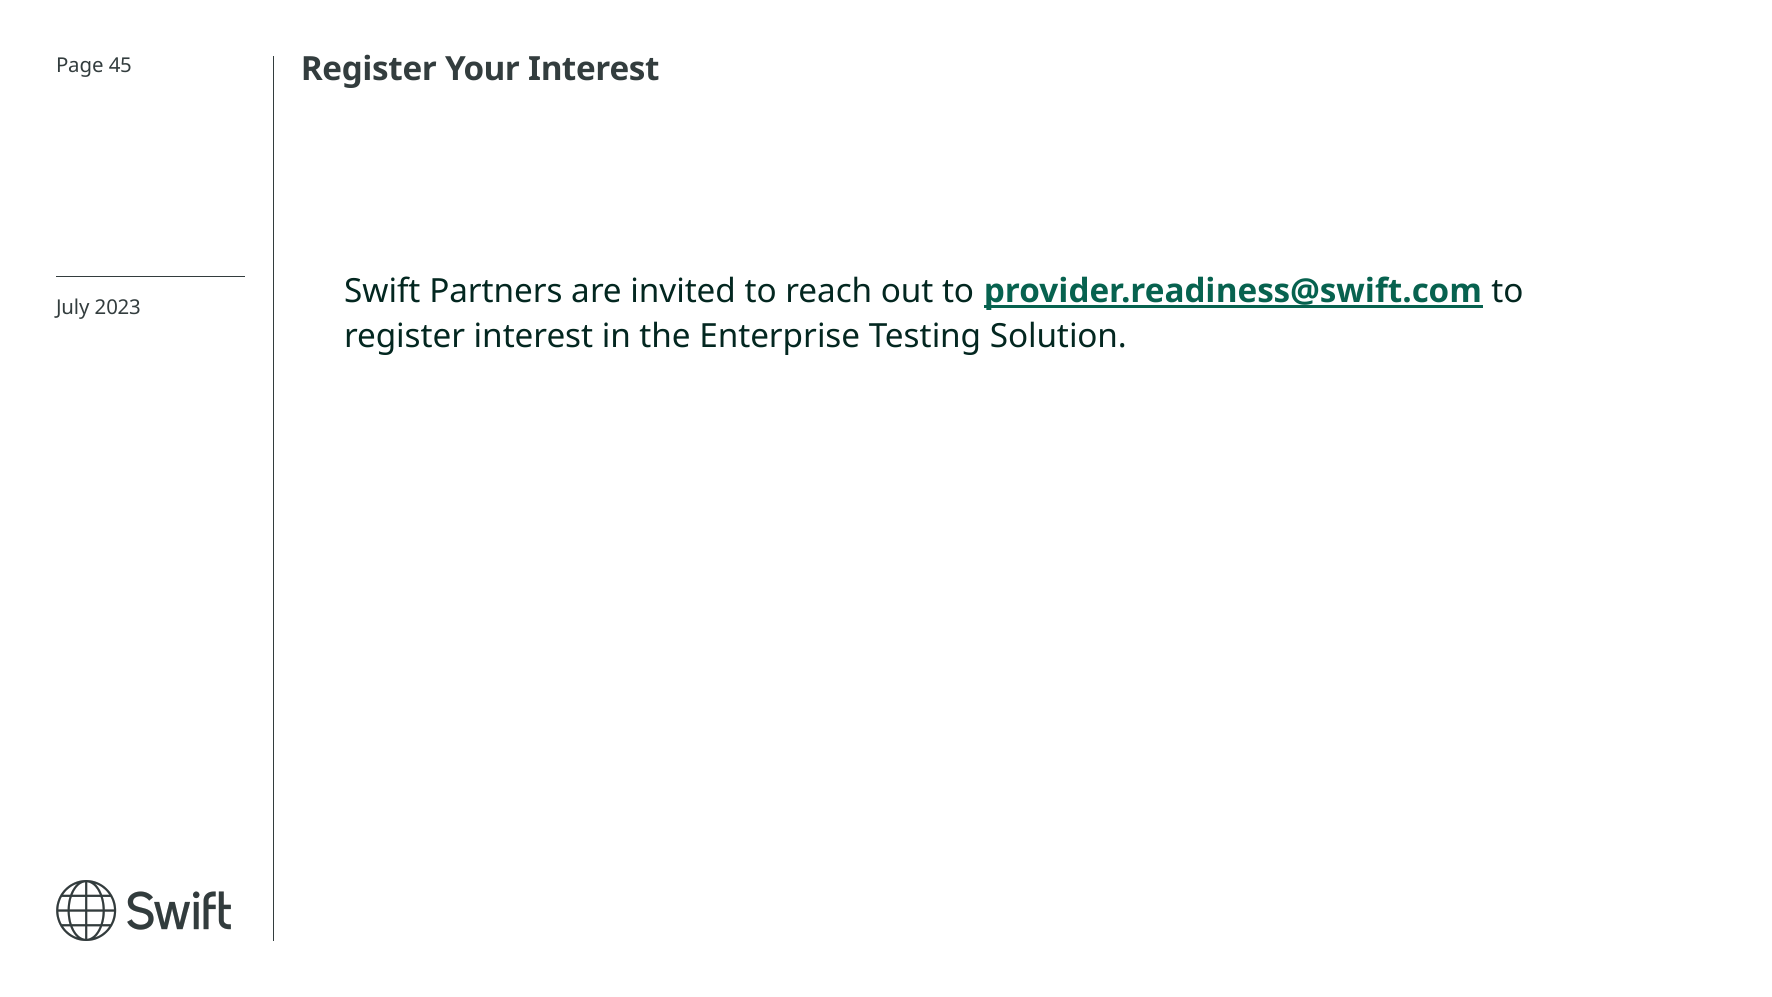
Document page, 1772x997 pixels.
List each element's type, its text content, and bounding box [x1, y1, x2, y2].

text_box Swift Partners are invited to reach out to provider.readiness@swift.com to register interest in the Enterprise Testing Solution. [329, 261, 1641, 362]
picture [56, 880, 231, 941]
list Register Your Interest [300, 48, 1594, 167]
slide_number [56, 295, 246, 322]
slide_number Page 45 [56, 51, 246, 78]
